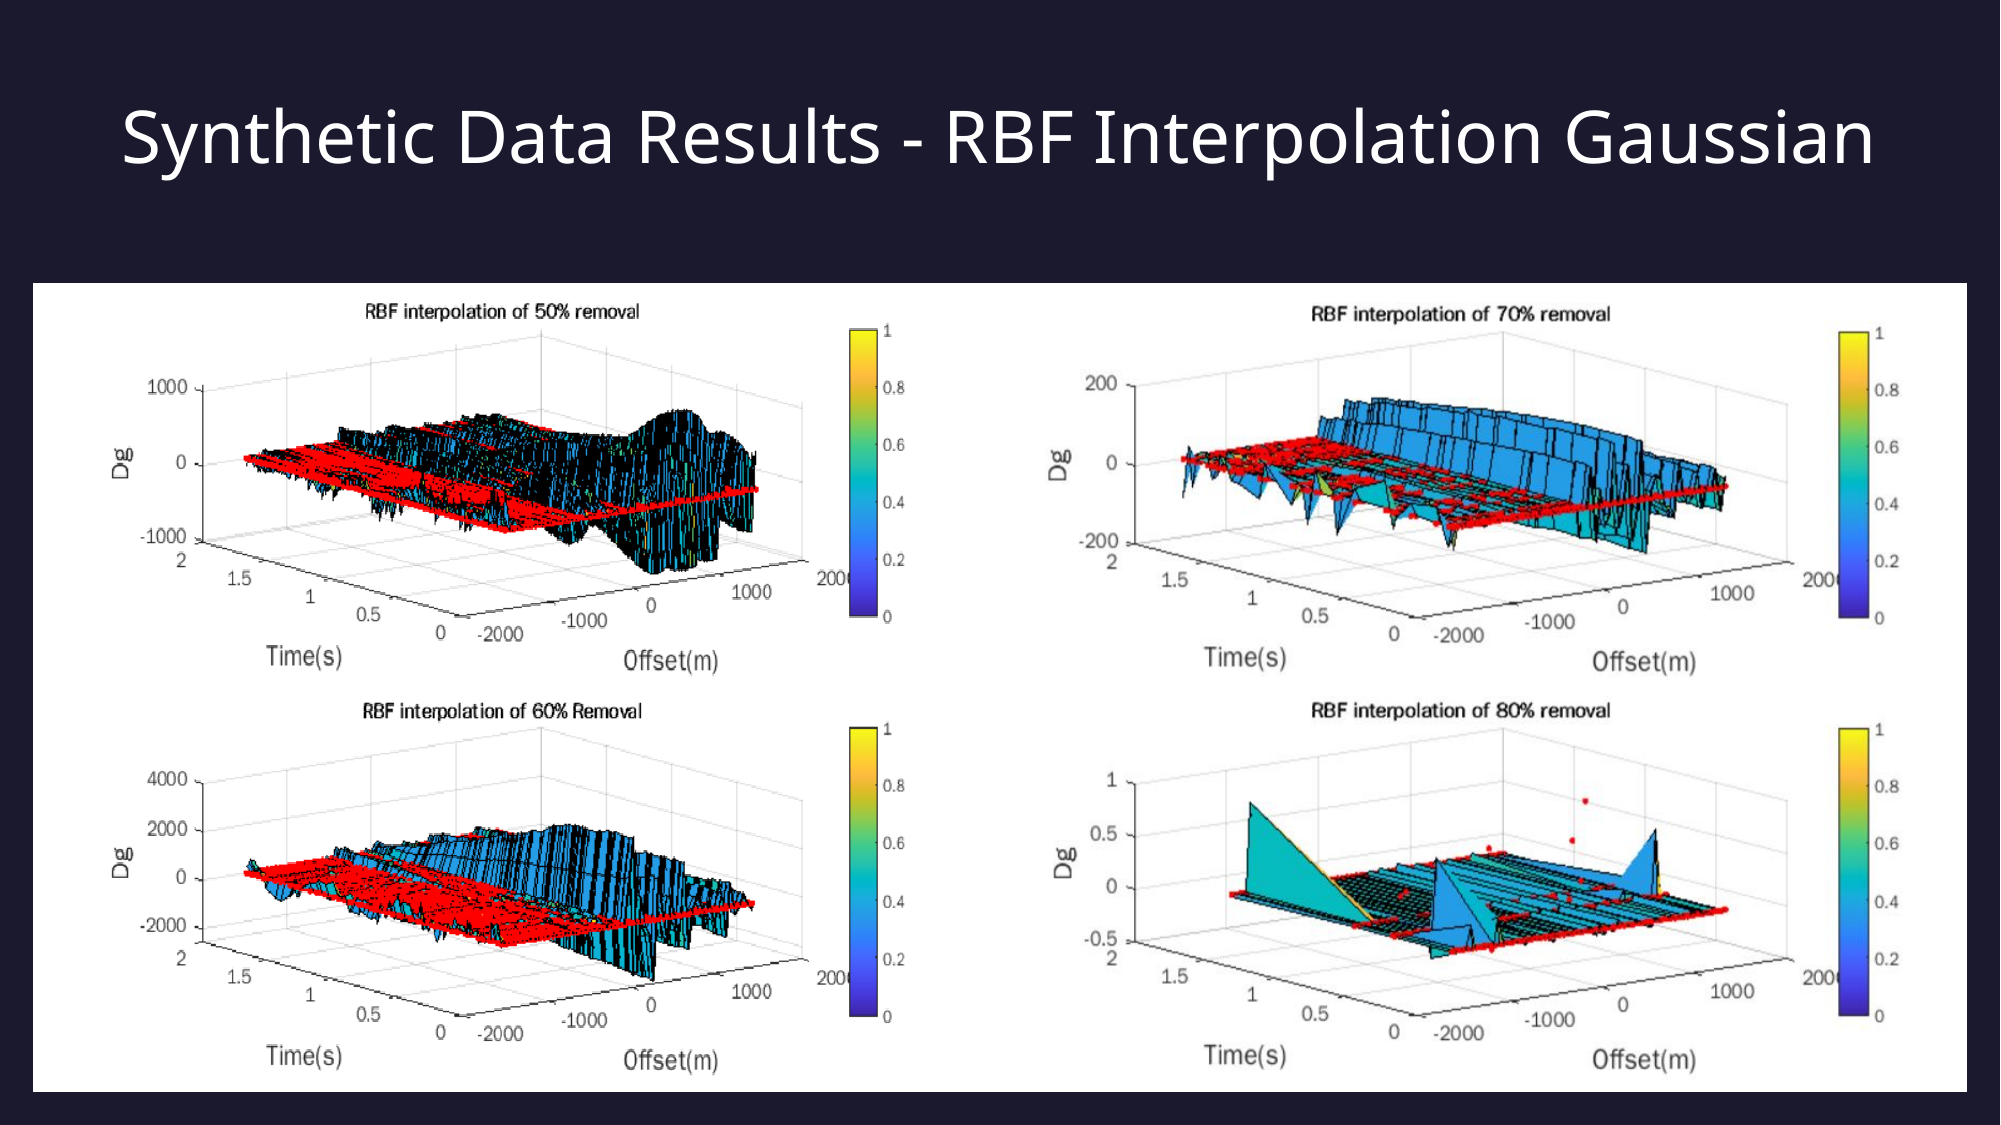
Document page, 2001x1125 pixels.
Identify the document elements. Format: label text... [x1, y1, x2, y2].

title Synthetic Data Results - RBF Interpolation Gaussian [84, 100, 1916, 251]
picture [32, 283, 1967, 1092]
